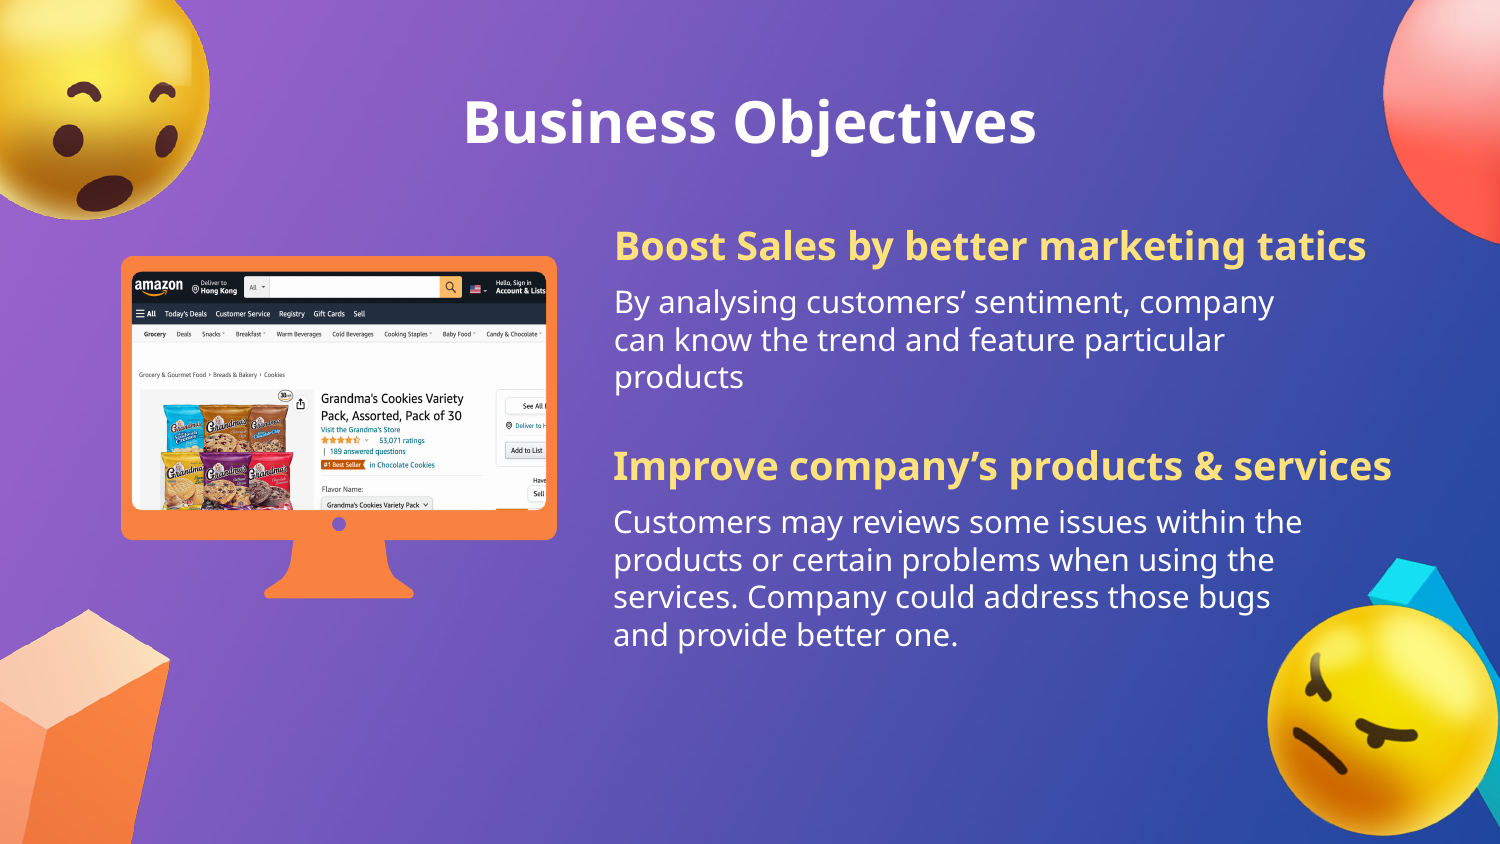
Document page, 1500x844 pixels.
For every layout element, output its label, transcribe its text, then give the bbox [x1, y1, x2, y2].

text_box By analysing customers’ sentiment, company can know the trend and feature particular products [599, 270, 1340, 435]
text_box Improve company’s products & services [598, 440, 1437, 490]
title Business Objectives [116, 72, 1383, 167]
picture [0, 0, 1500, 844]
text_box Customers may reviews some issues within the products or certain problems when using the services. Company could address those bugs and provide better one. [598, 490, 1339, 684]
text_box [121, 256, 557, 599]
text_box Boost Sales by better marketing tatics [598, 219, 1392, 270]
